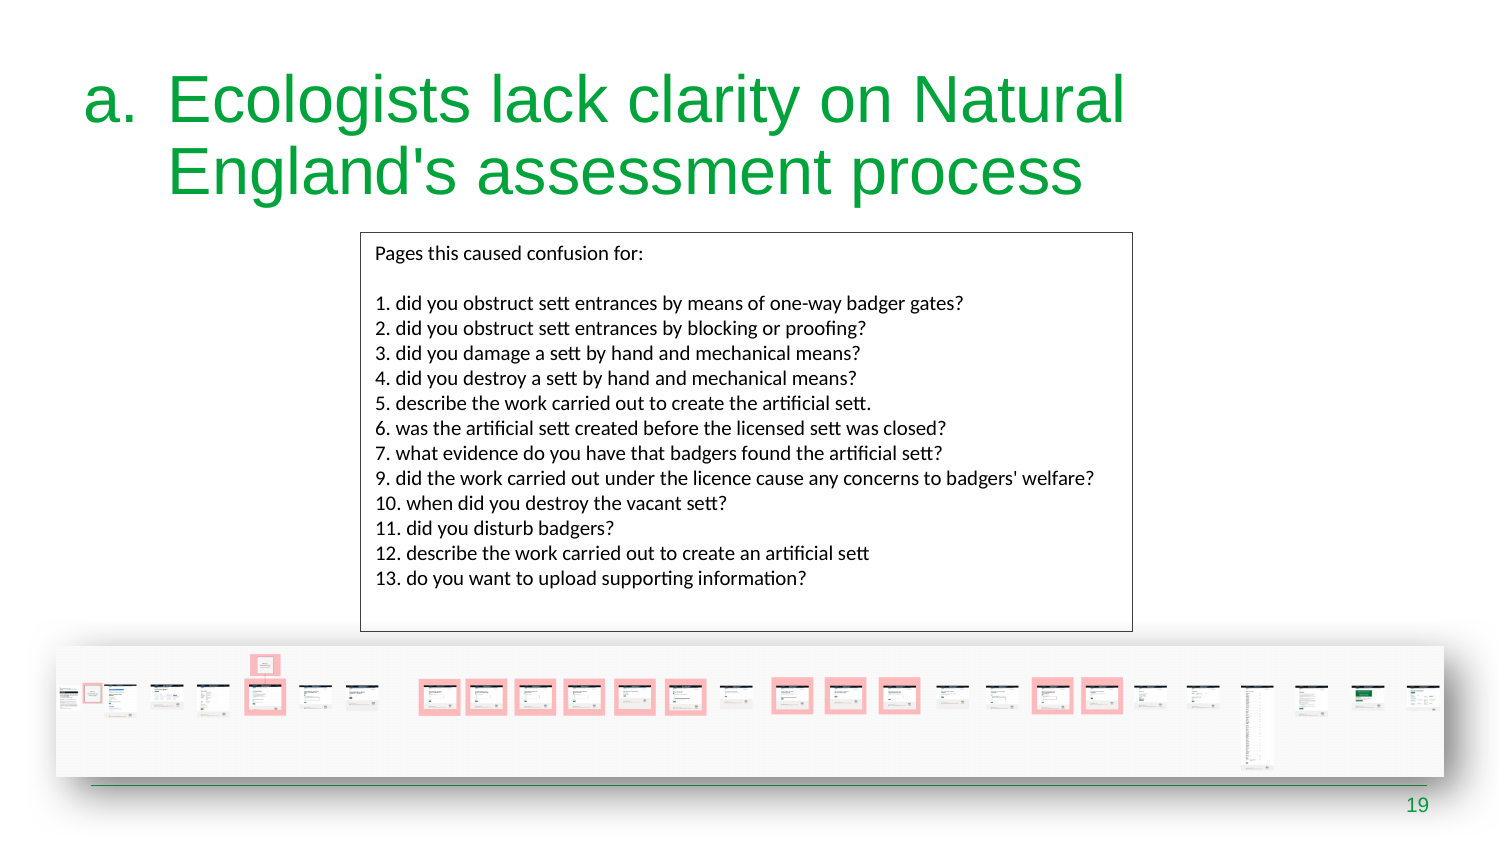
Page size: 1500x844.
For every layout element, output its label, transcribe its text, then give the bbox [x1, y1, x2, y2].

slide_number 19 [1376, 822, 1444, 828]
title Ecologists lack clarity on Natural England's assessment process [68, 57, 1425, 117]
text_box Pages this caused confusion for: 1. did you obstruct sett entrances by means of one-way badger gates? 2. did you obstruct sett entrances by blocking or proofing? 3. did you damage a sett by hand and mechanical means? 4. did you destroy a sett by hand and mechanical means? 5. describe the work carried out to create the artificial sett. 6. was the artificial sett created before the licensed sett was closed? 7. what evidence do you have that badgers found the artificial sett? 9. did the work carried out under the licence cause any concerns to badgers' welfare? 10. when did you destroy the vacant sett? 11. did you disturb badgers? 12. describe the work carried out to create an artificial sett 13. do you want to upload supporting information? [360, 232, 1133, 628]
picture [56, 646, 1444, 777]
